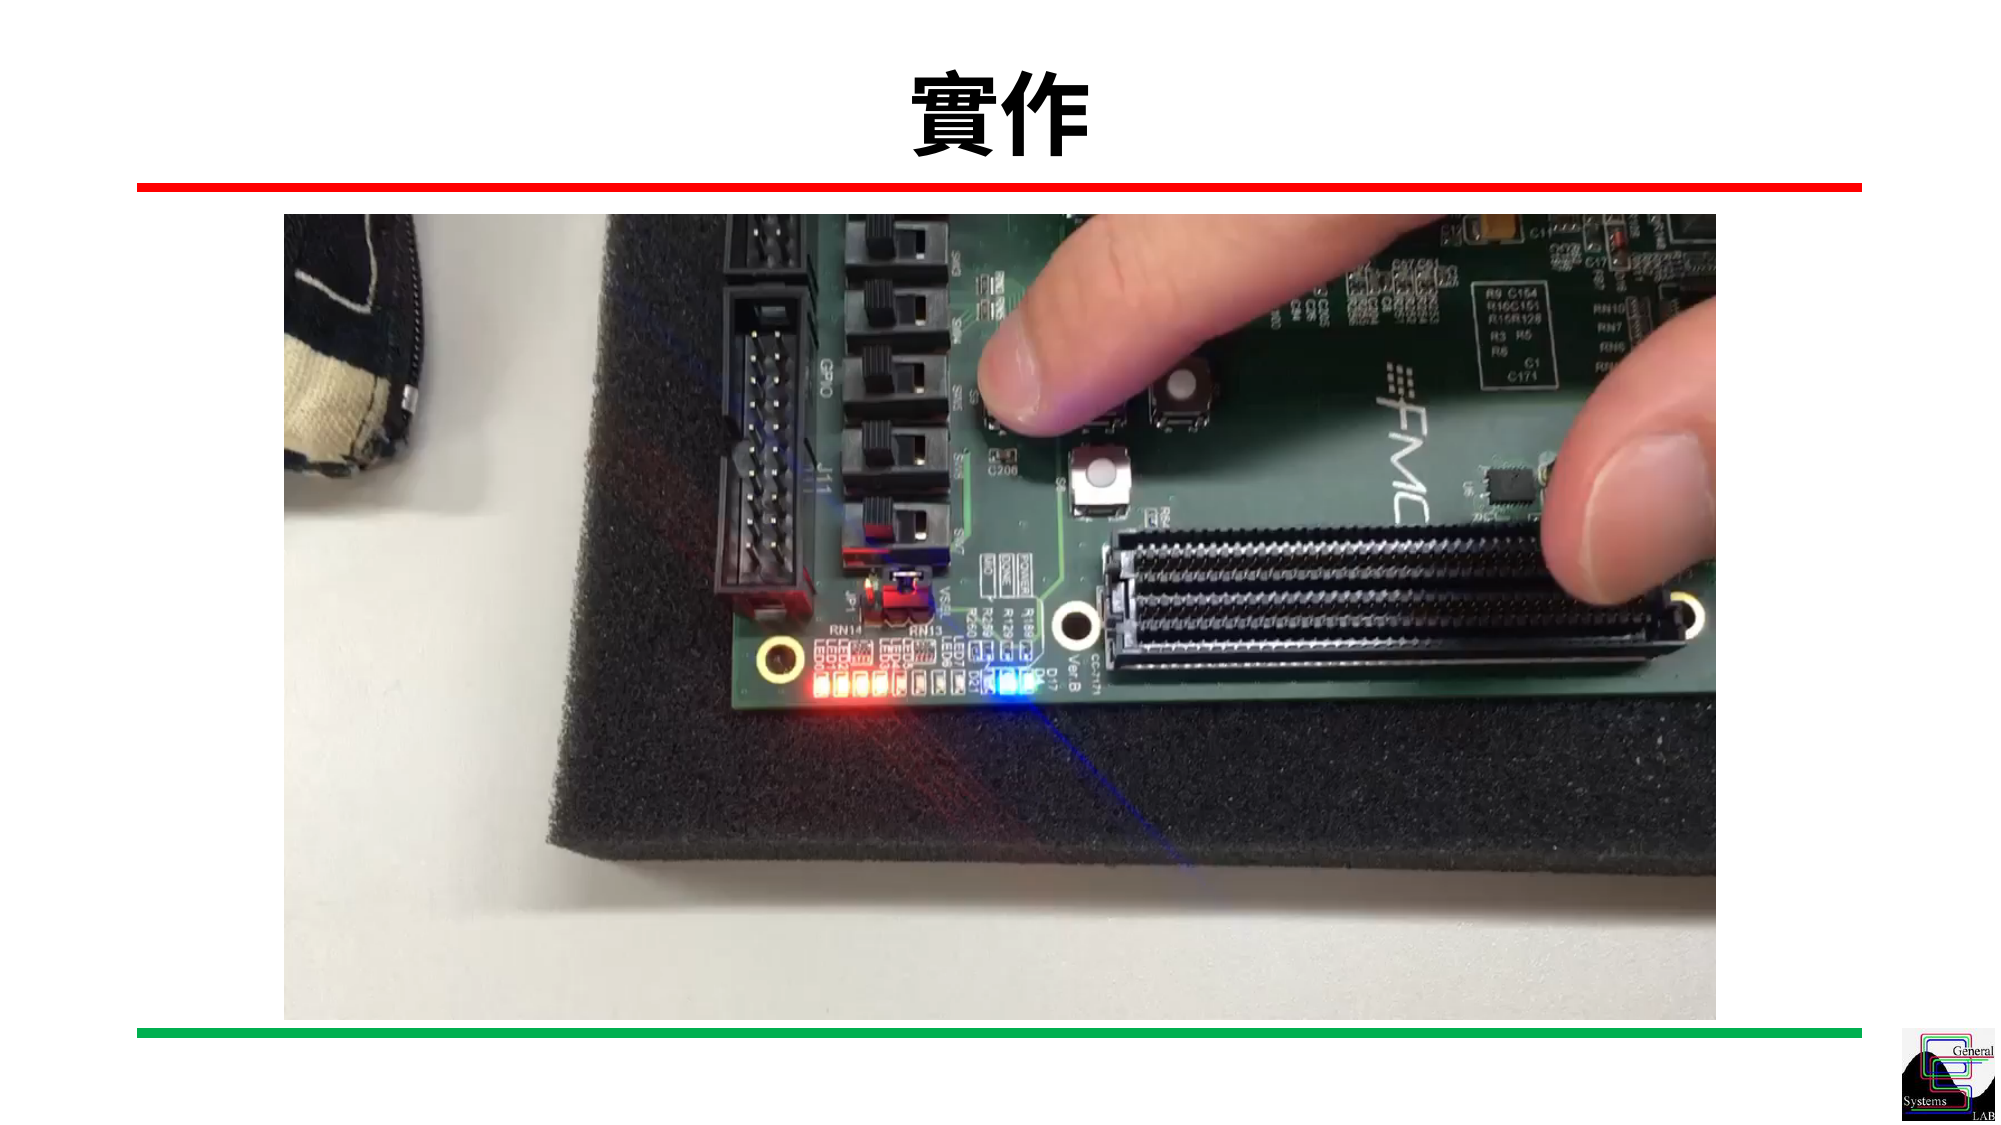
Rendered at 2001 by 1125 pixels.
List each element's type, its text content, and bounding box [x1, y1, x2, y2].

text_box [283, 213, 1717, 1021]
title 實作 [137, 59, 1863, 178]
picture [1902, 1028, 1995, 1121]
